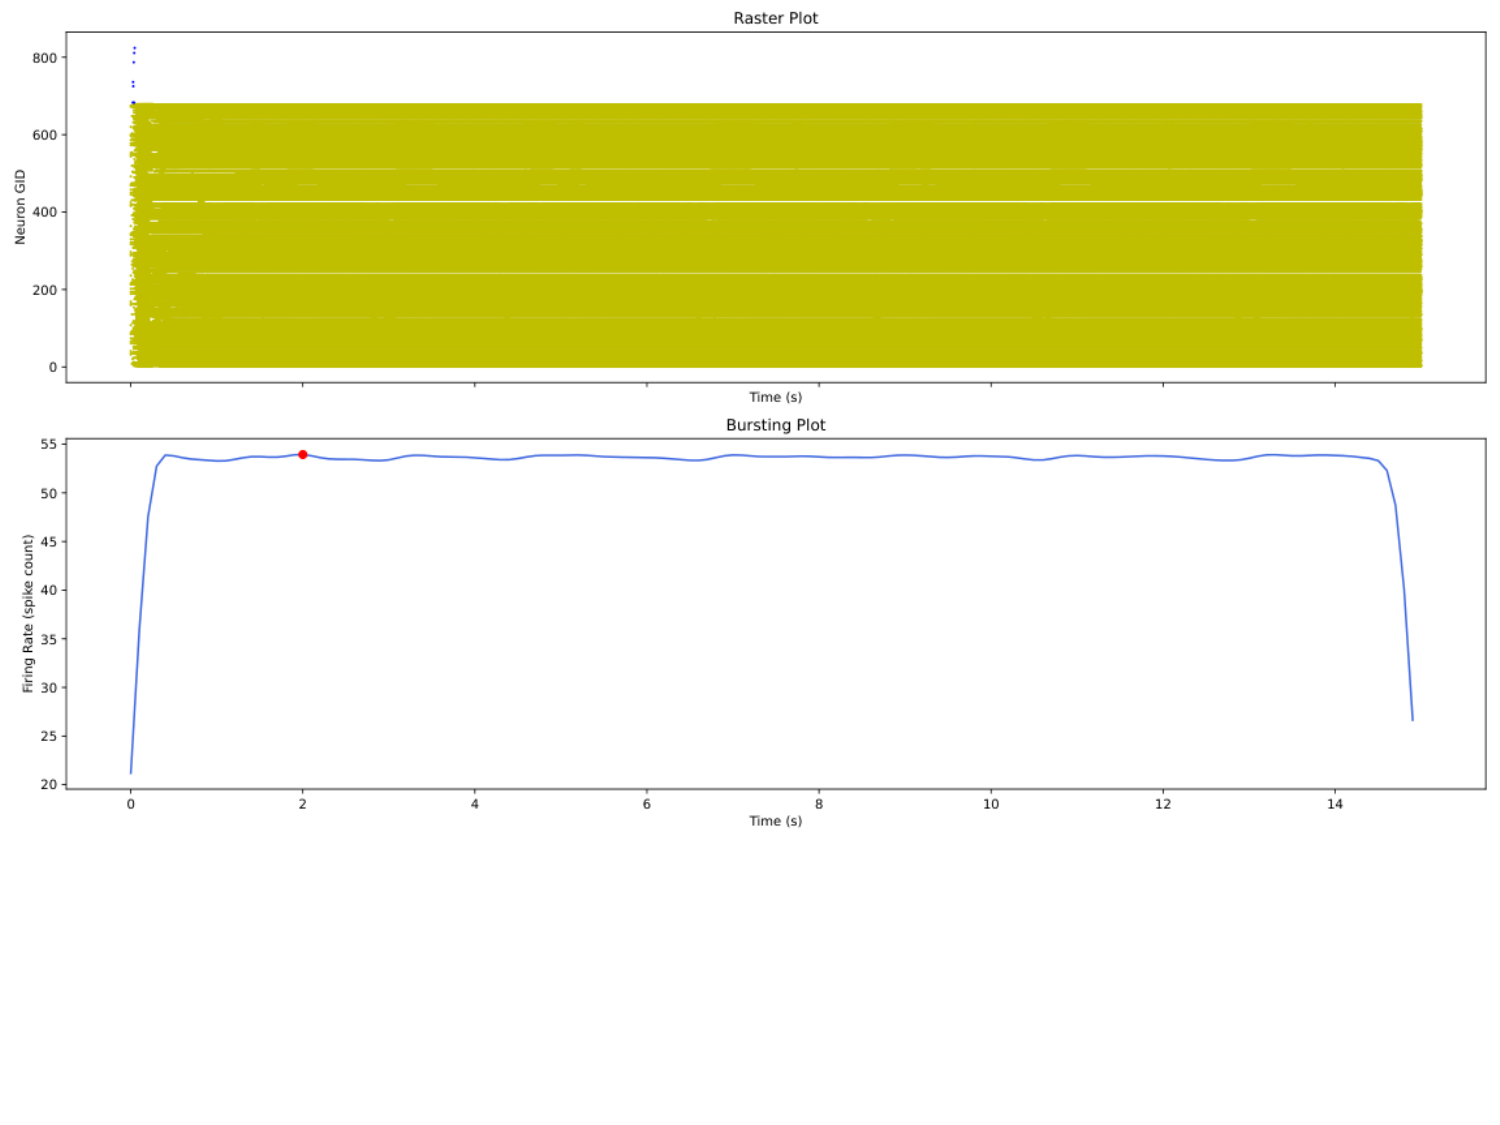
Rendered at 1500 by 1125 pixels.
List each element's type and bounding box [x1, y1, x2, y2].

picture [0, 0, 1500, 844]
